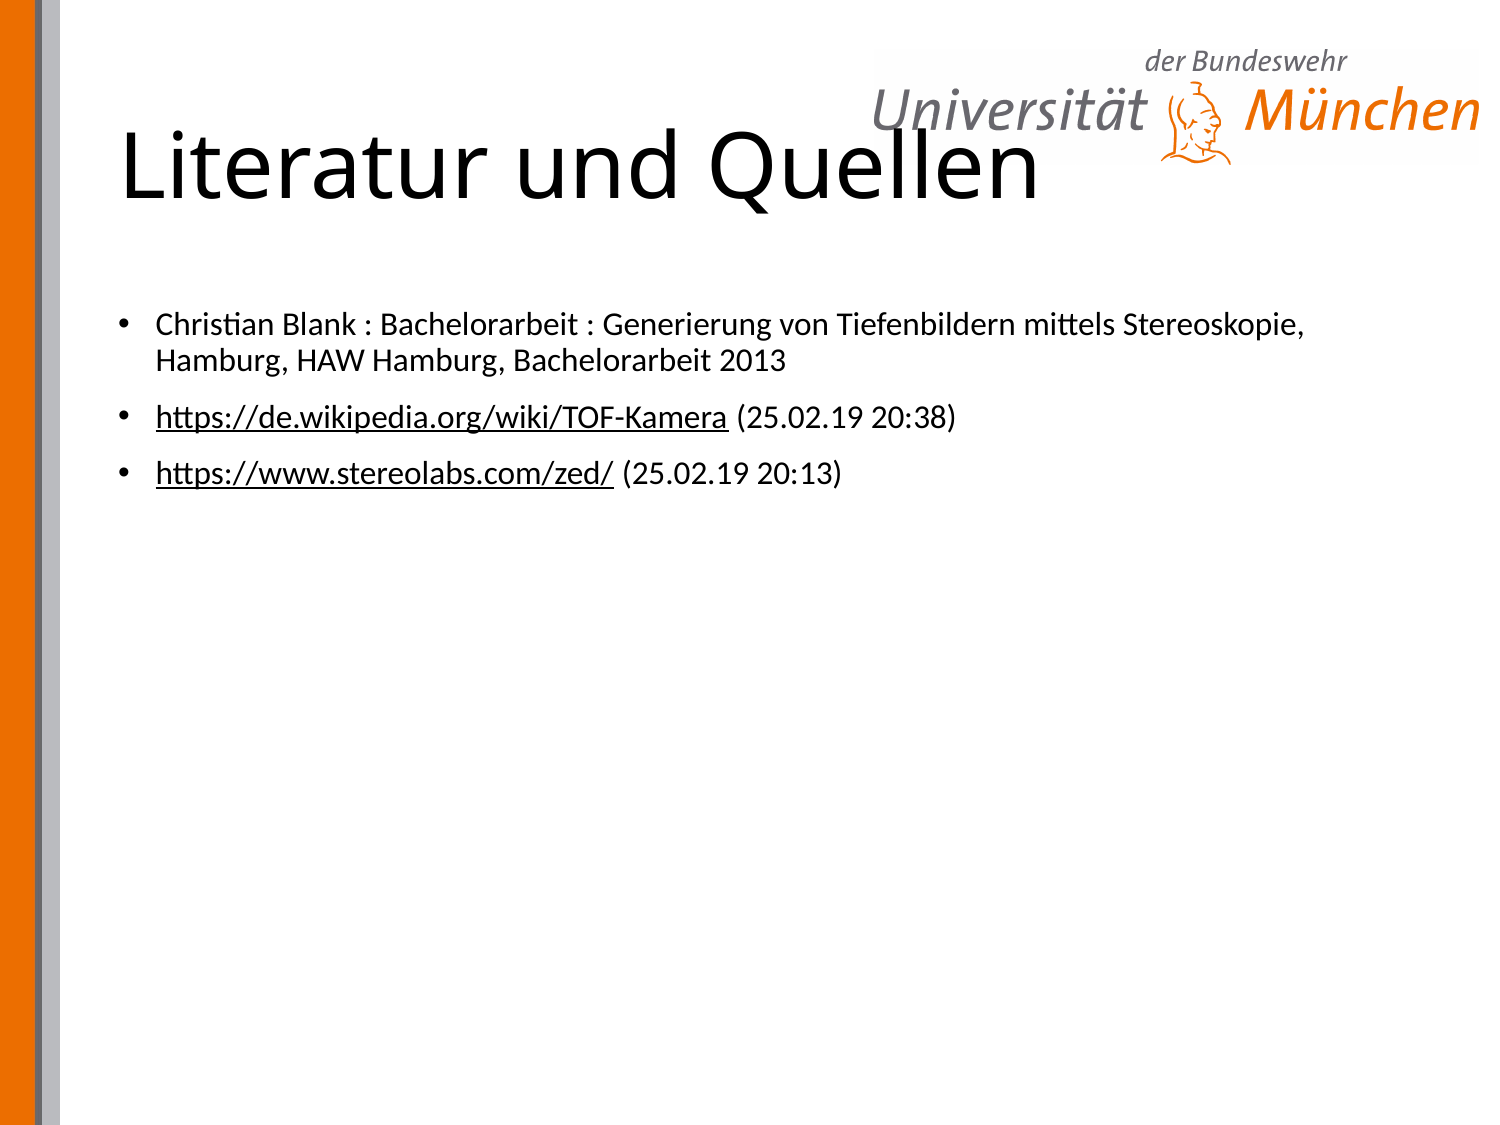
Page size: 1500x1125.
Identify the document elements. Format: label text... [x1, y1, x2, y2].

picture [874, 49, 1479, 165]
title Literatur und Quellen [103, 59, 1397, 278]
picture [0, 0, 60, 1125]
list Christian Blank : Bachelorarbeit : Generierung von Tiefenbildern mittels Stereoskopie, Hamburg, HAW Hamburg, Bachelorarbeit 2013 https://de.wikipedia.org/wiki/TOF-Kamera (25.02.19 20:38) https://www.stereolabs.com/zed/ (25.02.19 20:13) [103, 299, 1397, 1014]
